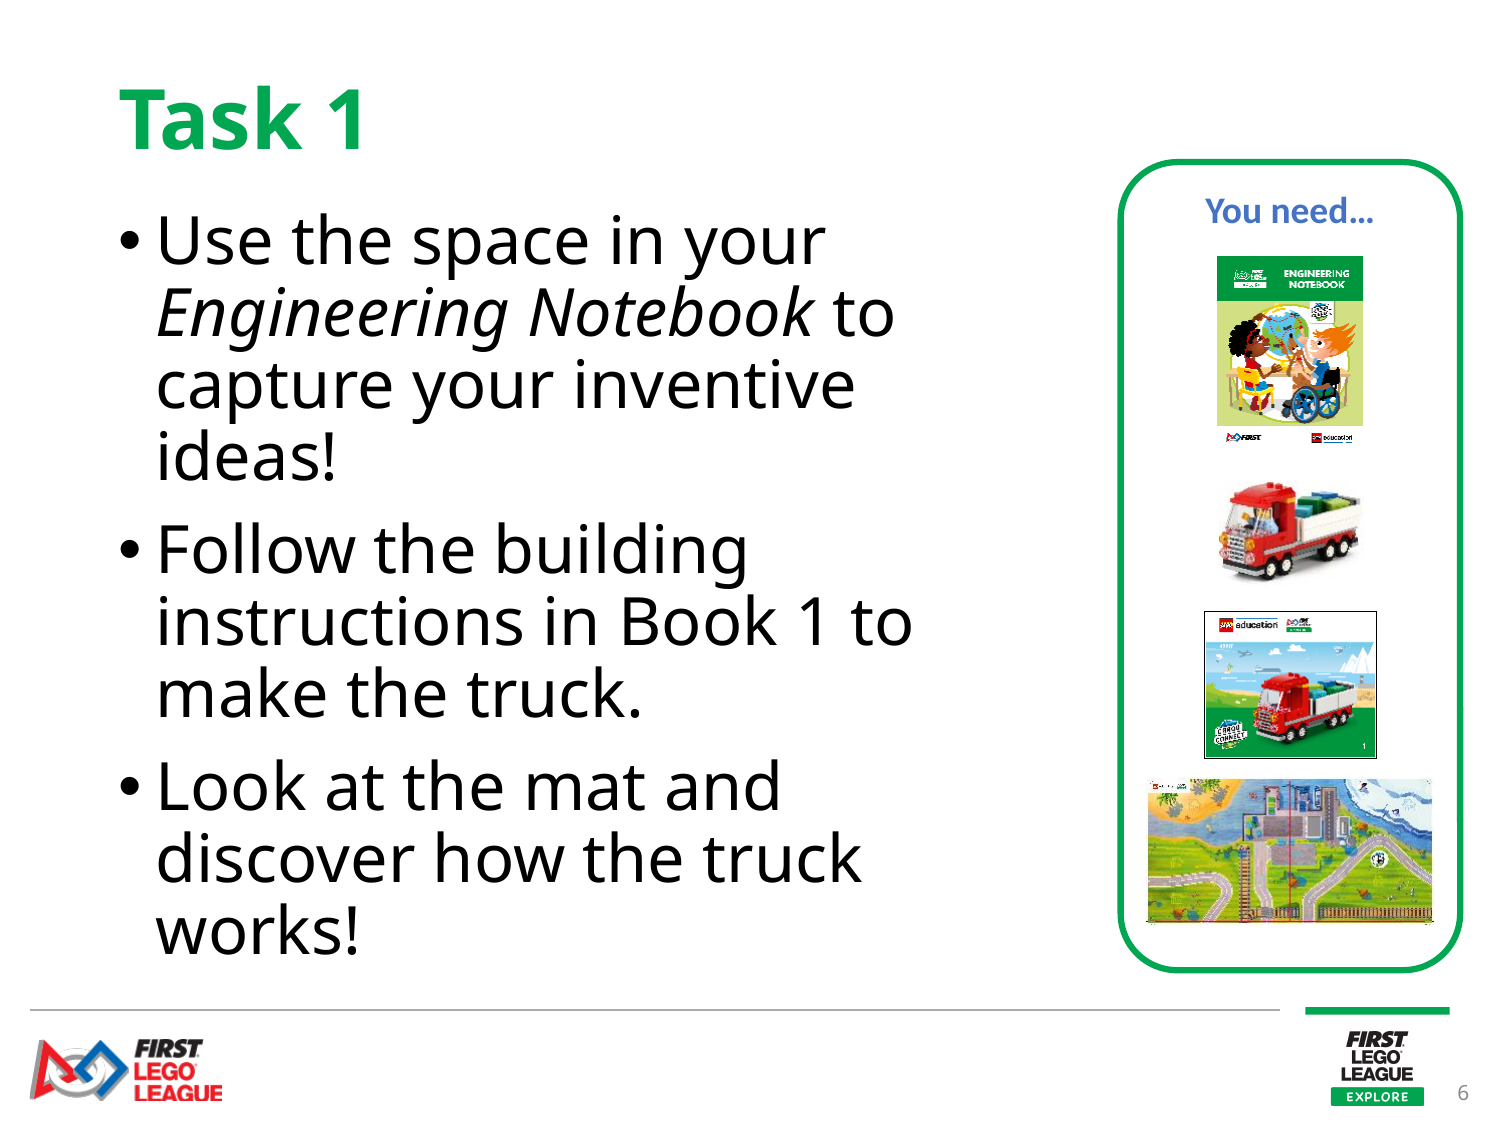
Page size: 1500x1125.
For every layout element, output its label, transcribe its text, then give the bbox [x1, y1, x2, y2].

picture [1217, 256, 1363, 450]
slide_number 6 [1425, 1076, 1484, 1111]
picture [1204, 611, 1377, 759]
text_box You need… [1119, 161, 1462, 972]
picture [1203, 465, 1378, 595]
text_box [102, 692, 877, 895]
picture [1146, 777, 1434, 925]
title Task 1 [103, 59, 1397, 185]
list Use the space in your Engineering Notebook to capture your inventive ideas! Follow the building instructions in Book 1 to make the truck. Look at the mat and discover how the truck works! [103, 199, 1038, 990]
